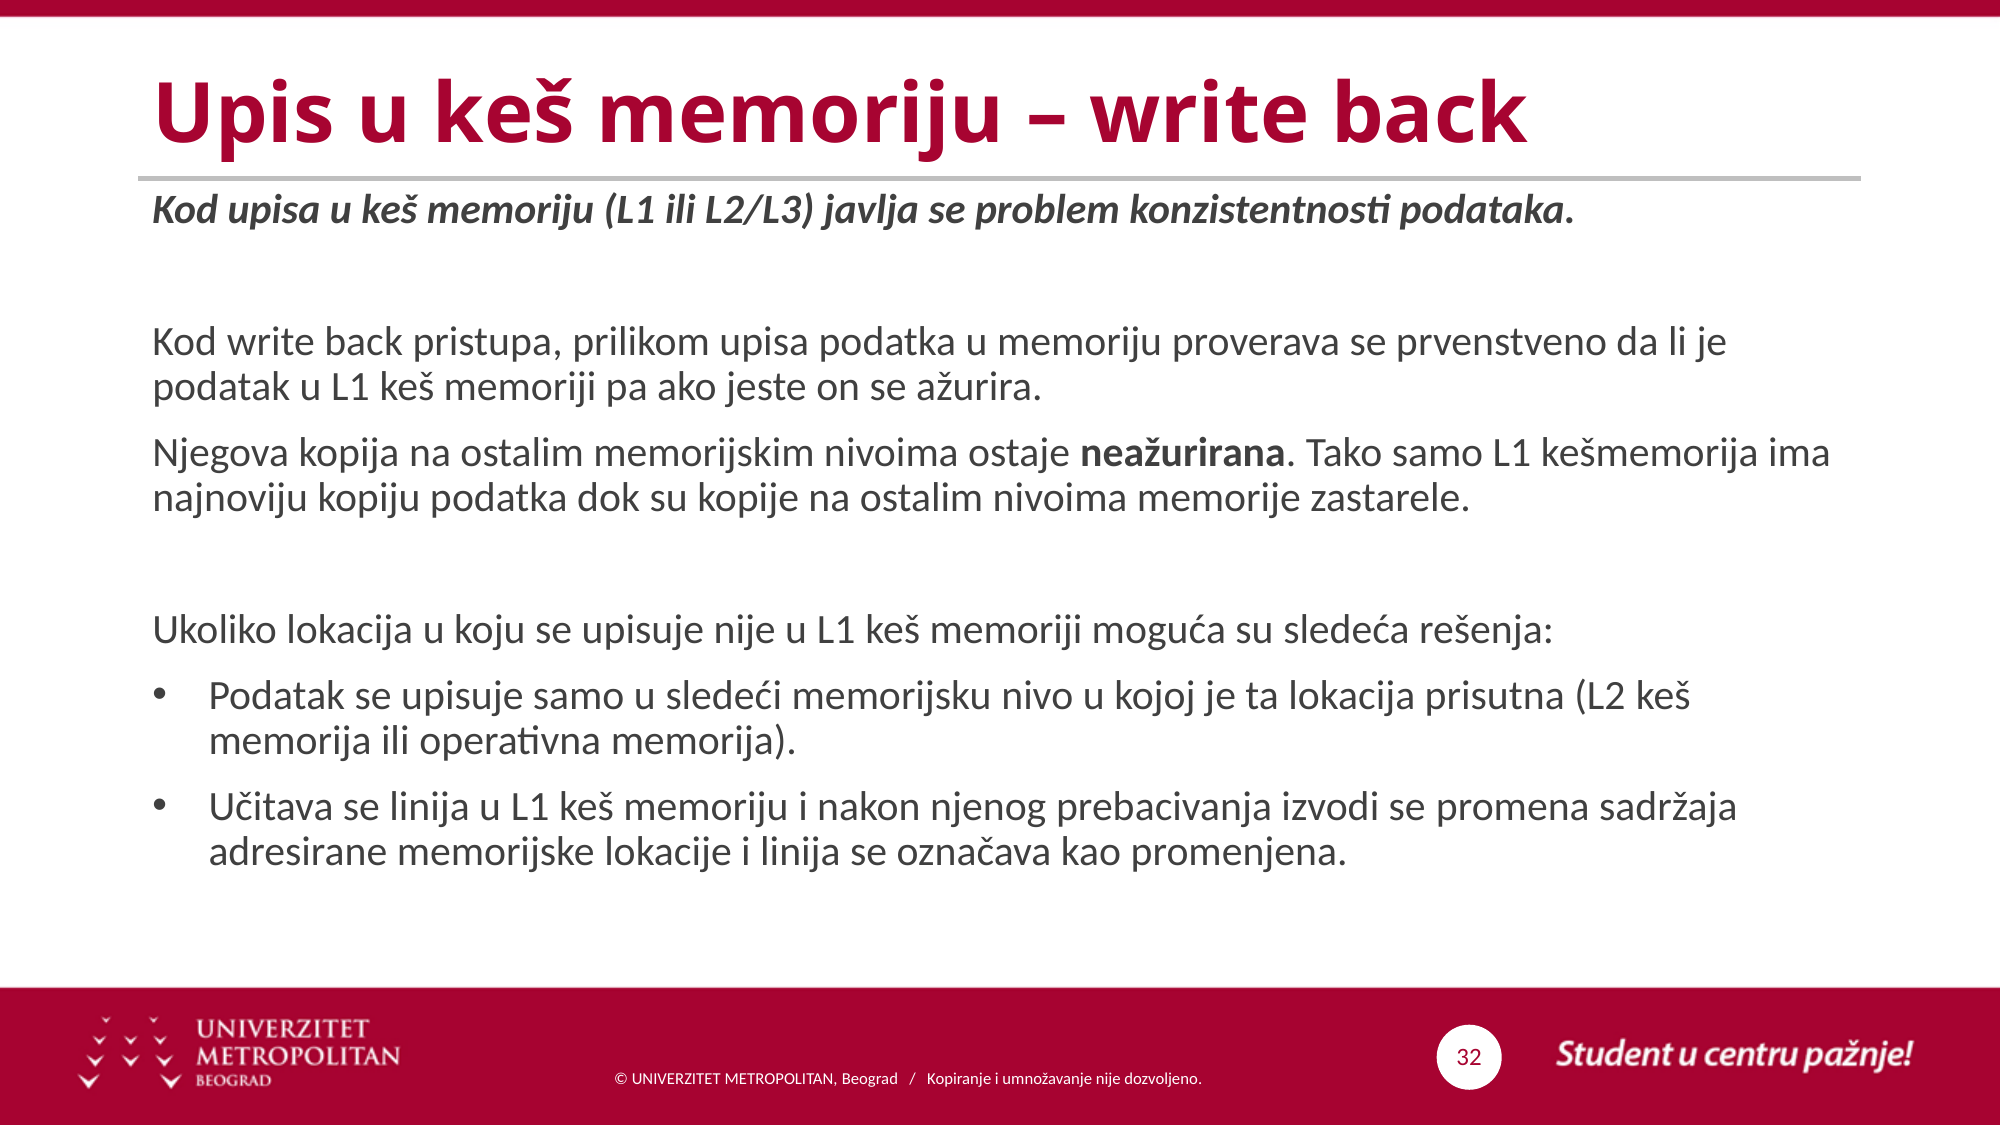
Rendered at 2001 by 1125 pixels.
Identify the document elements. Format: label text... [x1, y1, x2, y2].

picture [0, 0, 2000, 1125]
list Kod upisa u keš memoriju (L1 ili L2/L3) javlja se problem konzistentnosti podataka. Kod write back pristupa, prilikom upisa podatka u memoriju proverava se prvenstveno da li je podatak u L1 keš memoriji pa ako jeste on se ažurira. Njegova kopija na ostalim memorijskim nivoima ostaje neažurirana. Tako samo L1 kešmemorija ima najnoviju kopiju podatka dok su kopije na ostalim nivoima memorije zastarele. Ukoliko lokacija u koju se upisuje nije u L1 keš memoriji moguća su sledeća rešenja: Podatak se upisuje samo u sledeći memorijsku nivo u kojoj je ta lokacija prisutna (L2 keš memorija ili operativna memorija). Učitava se linija u L1 keš memoriju i nakon njenog prebacivanja izvodi se promena sadržaja adresirane memorijske lokacije i linija se označava kao promenjena. [137, 180, 1863, 971]
title Upis u keš memoriju – write back [137, 63, 1863, 180]
